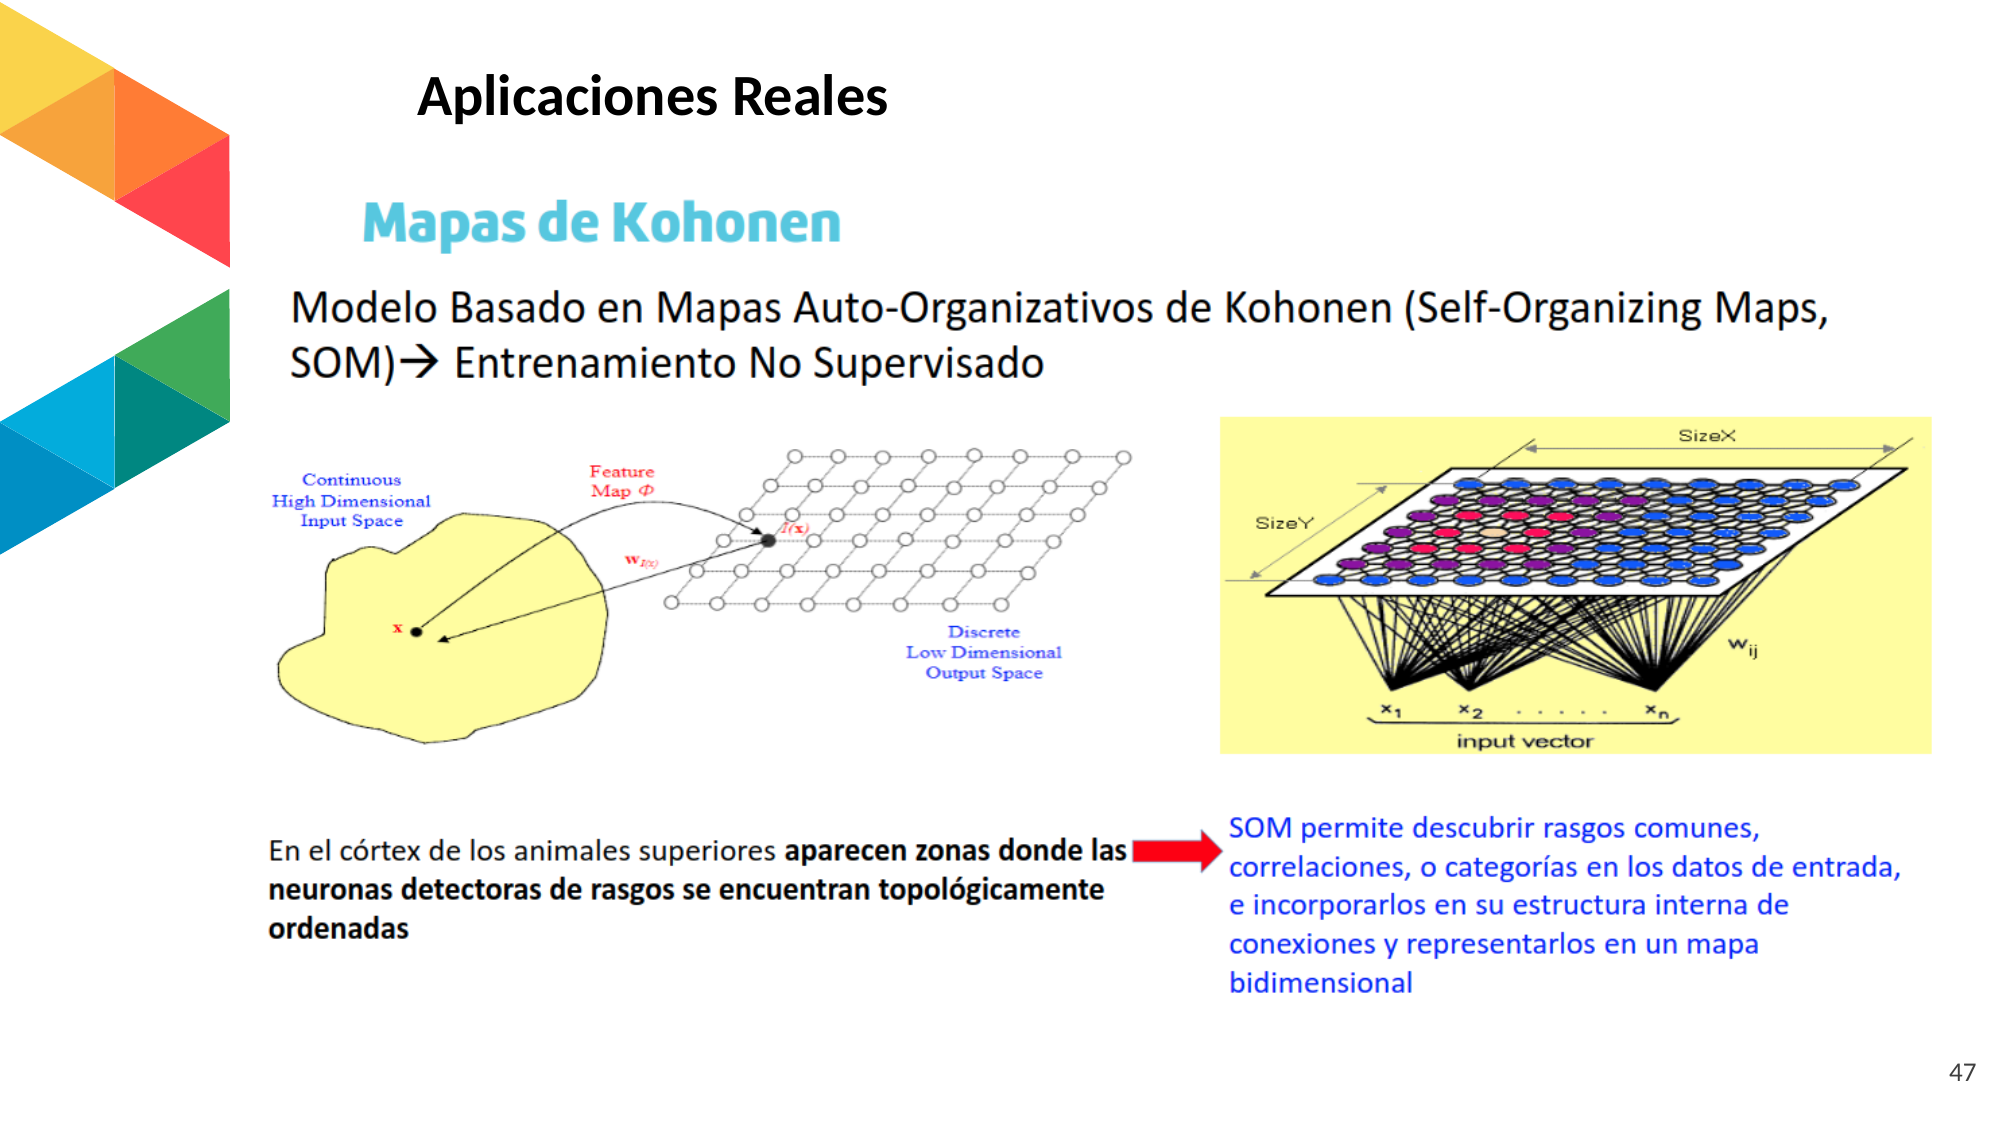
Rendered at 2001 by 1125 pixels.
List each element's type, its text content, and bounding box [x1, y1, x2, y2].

slide_number ‹#› [1871, 1038, 1992, 1125]
title Aplicaciones Reales [402, 58, 1916, 176]
picture [238, 177, 1940, 1009]
